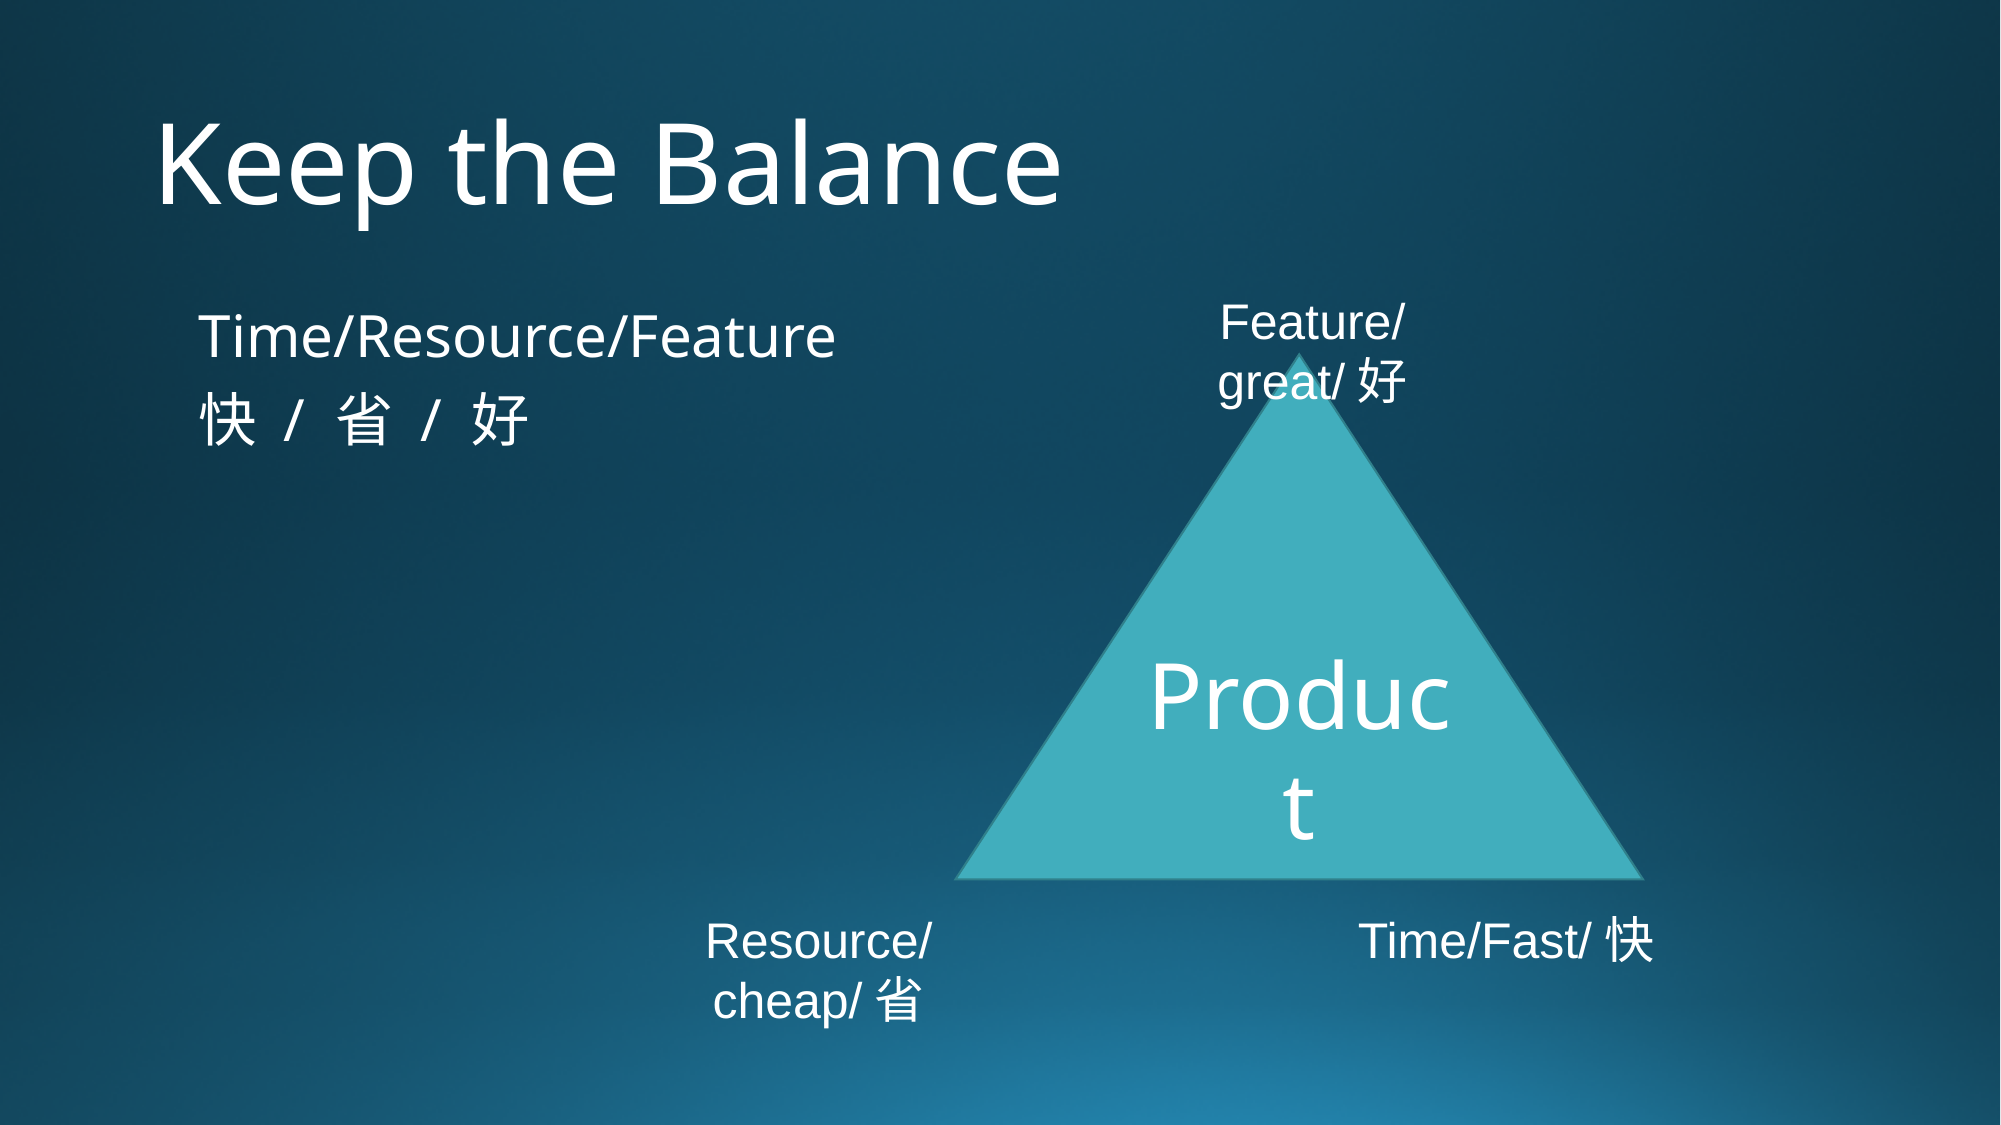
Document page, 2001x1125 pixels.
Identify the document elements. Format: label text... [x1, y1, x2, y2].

list Time/Resource/Feature 快 / 省 / 好 [183, 299, 1863, 1014]
text_box Feature/great/好 [1112, 282, 1513, 418]
title Keep the Balance [137, 59, 1863, 278]
picture [0, 0, 2001, 1125]
text_box Product [953, 418, 1645, 881]
text_box Resource/cheap/省 [587, 901, 1050, 1037]
text_box Time/Fast/快 [1312, 901, 1700, 977]
